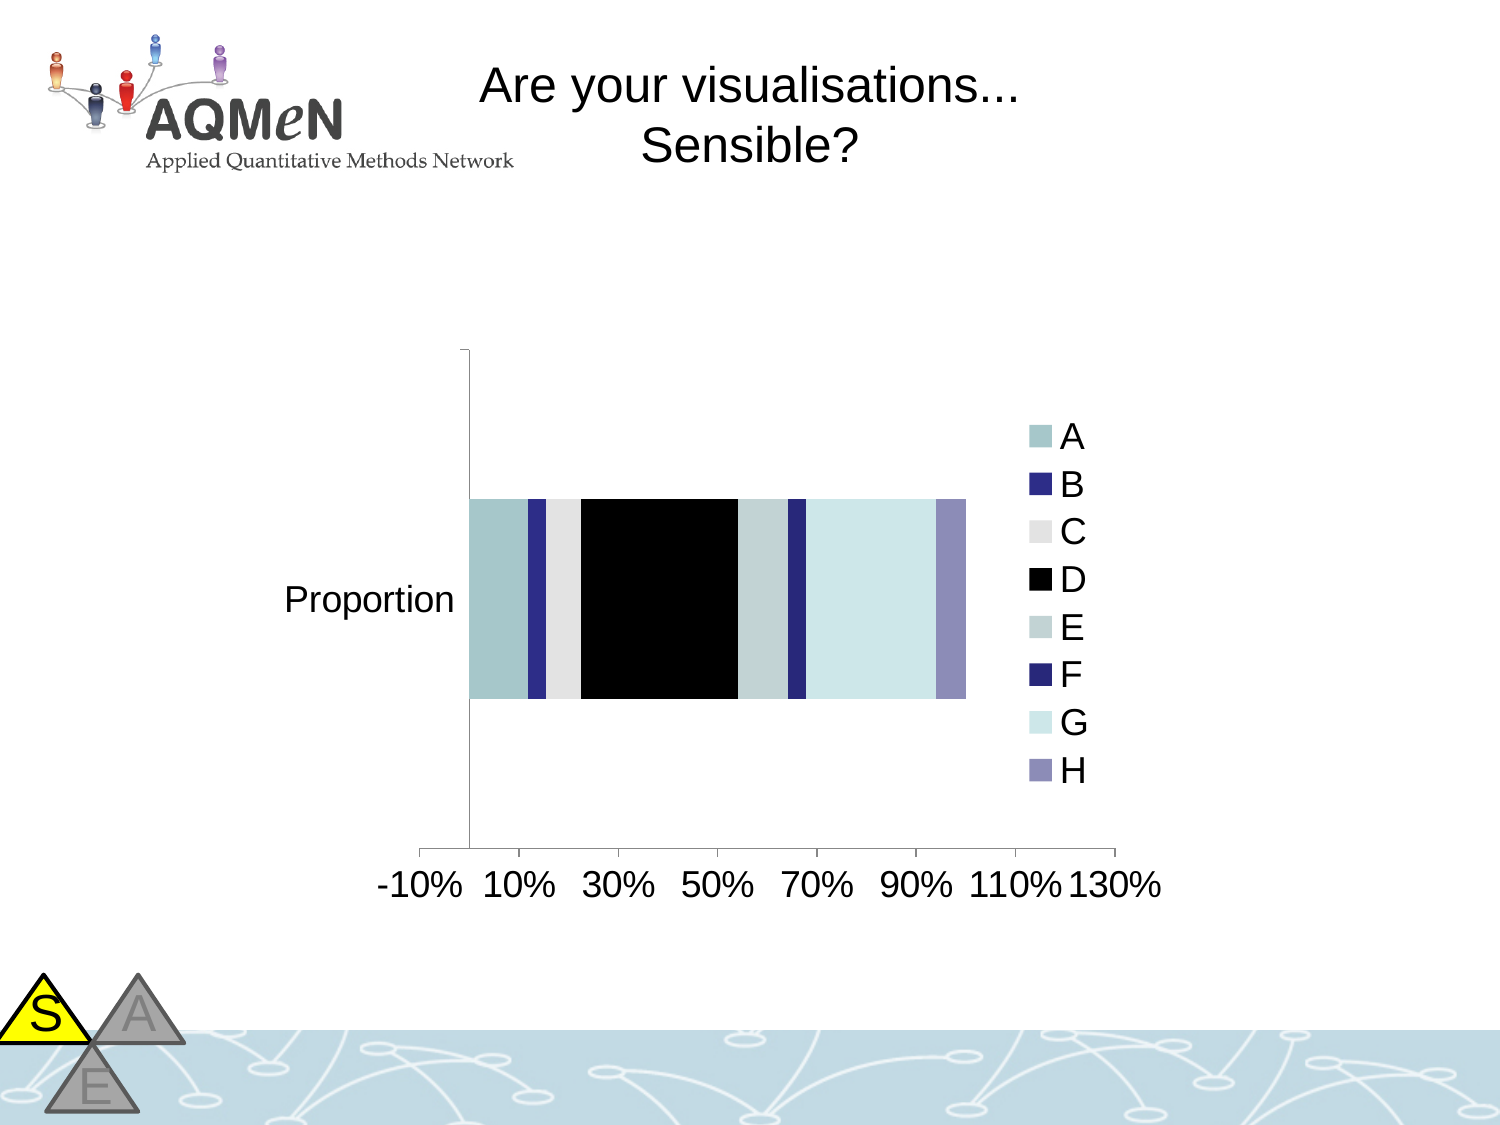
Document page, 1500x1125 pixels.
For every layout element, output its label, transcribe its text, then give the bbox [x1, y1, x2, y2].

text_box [0, 972, 185, 1124]
picture [0, 1030, 1500, 1125]
title Are your visualisations... Sensible? [75, 45, 1425, 233]
picture [47, 34, 514, 173]
chart [265, 337, 1282, 918]
